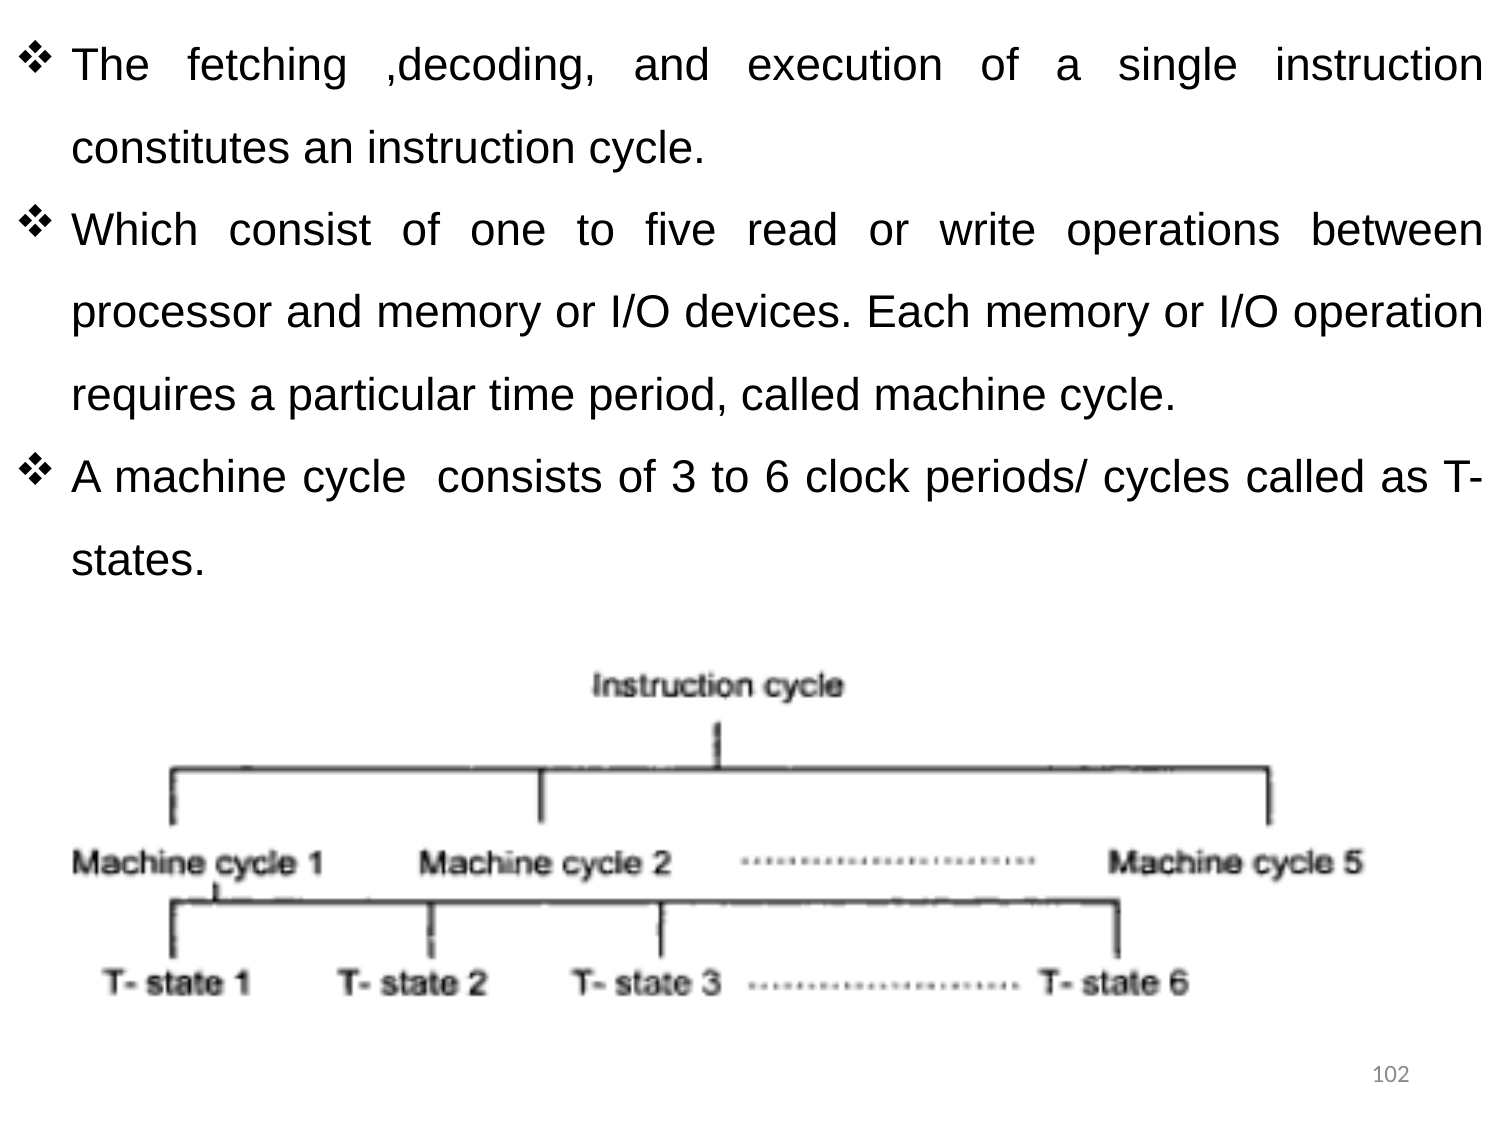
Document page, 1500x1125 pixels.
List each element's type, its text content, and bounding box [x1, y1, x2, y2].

picture [62, 624, 1451, 1026]
text_box The fetching ,decoding, and execution of a single instruction constitutes an instruction cycle. Which consist of one to five read or write operations between processor and memory or I/O devices. Each memory or I/O operation requires a particular time period, called machine cycle. A machine cycle consists of 3 to 6 clock periods/ cycles called as T- states. [0, 0, 1500, 592]
slide_number 102 [1074, 1042, 1425, 1103]
